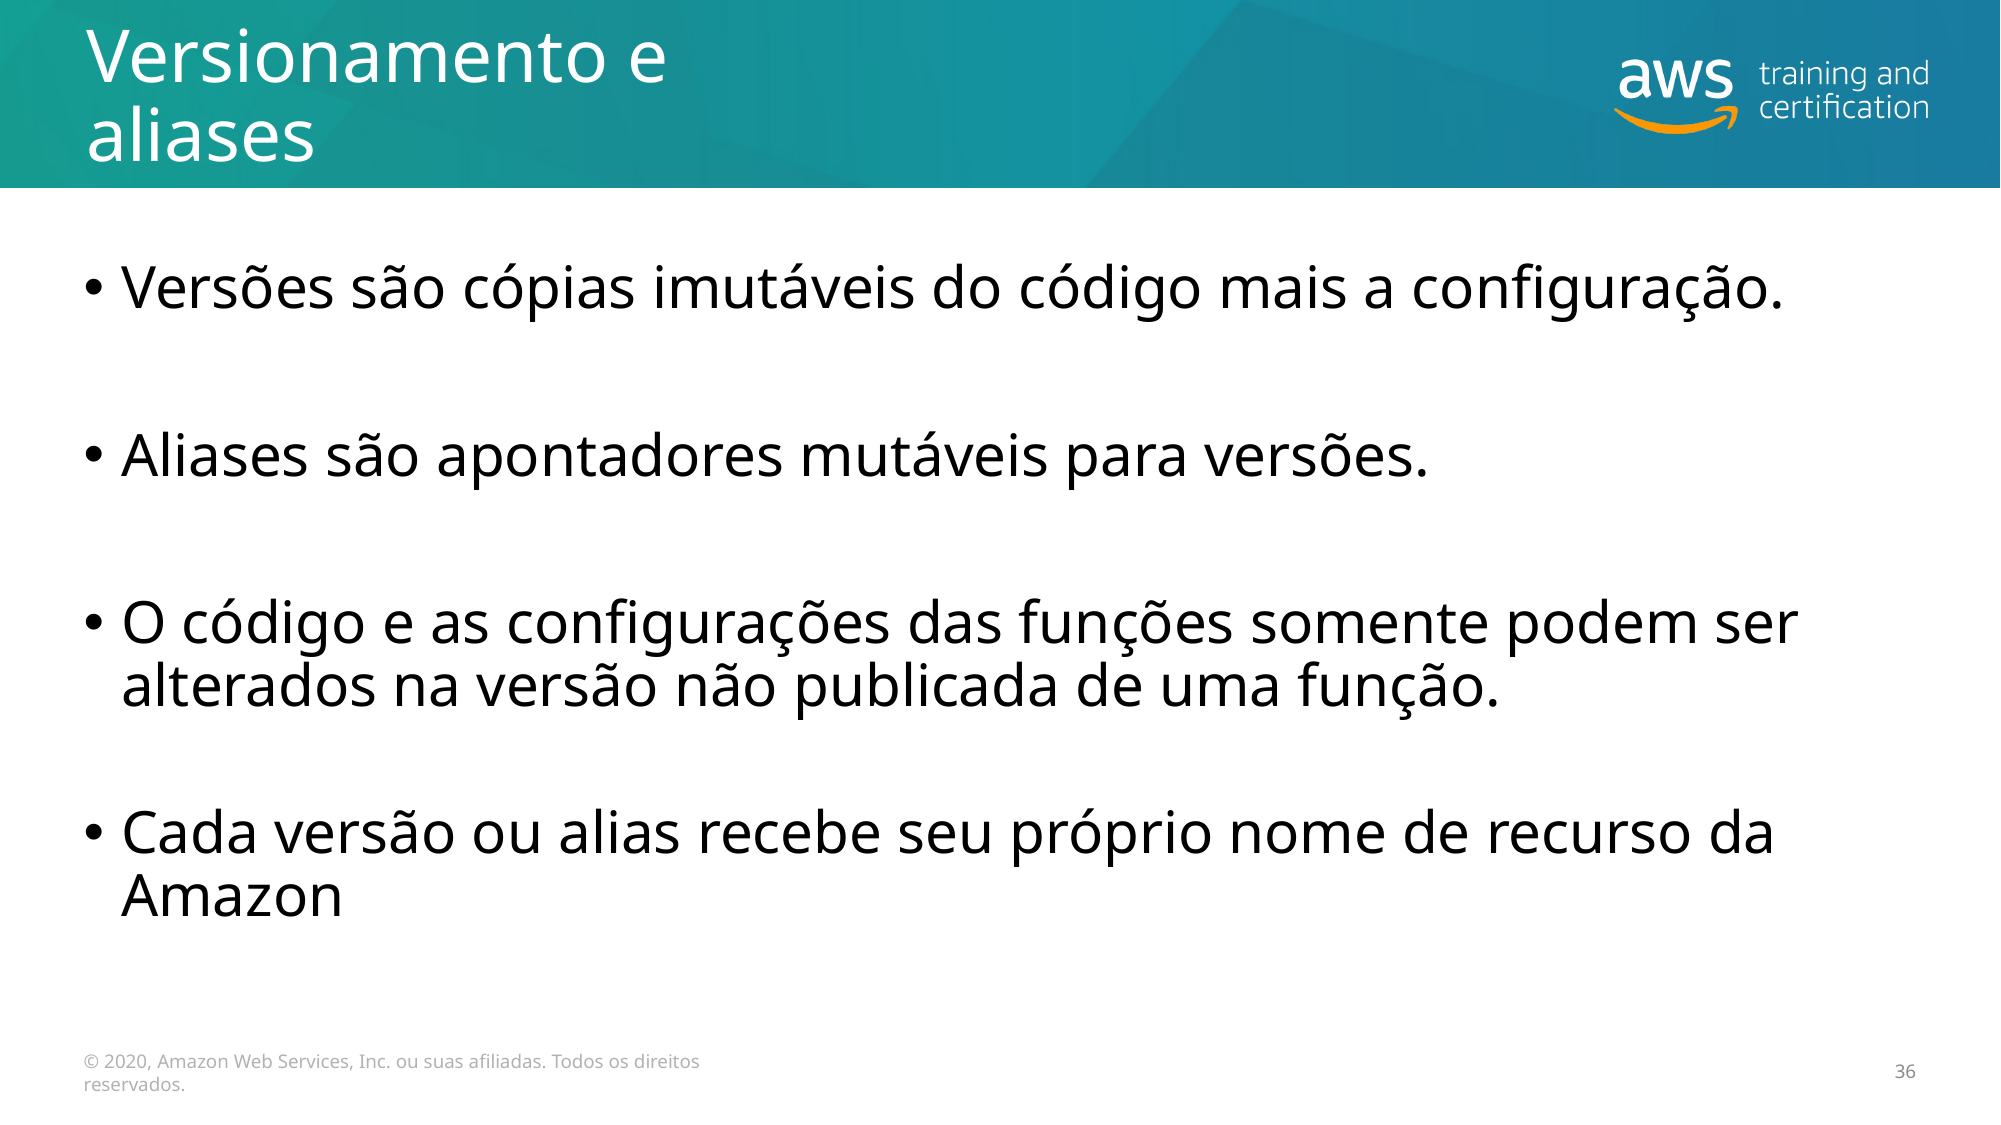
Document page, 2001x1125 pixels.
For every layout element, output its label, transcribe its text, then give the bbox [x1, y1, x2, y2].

footer © 2020, Amazon Web Services, Inc. ou suas afiliadas. Todos os direitos reservados. [68, 1042, 795, 1103]
title Versionamento e aliases [70, 59, 907, 138]
picture [0, 0, 2000, 188]
slide_number 36 [1481, 1042, 1932, 1103]
list Versões são cópias imutáveis do código mais a configuração. Aliases são apontadores mutáveis para versões. O código e as configurações das funções somente podem ser alterados na versão não publicada de uma função. Cada versão ou alias recebe seu próprio nome de recurso da Amazon [68, 250, 1932, 1014]
